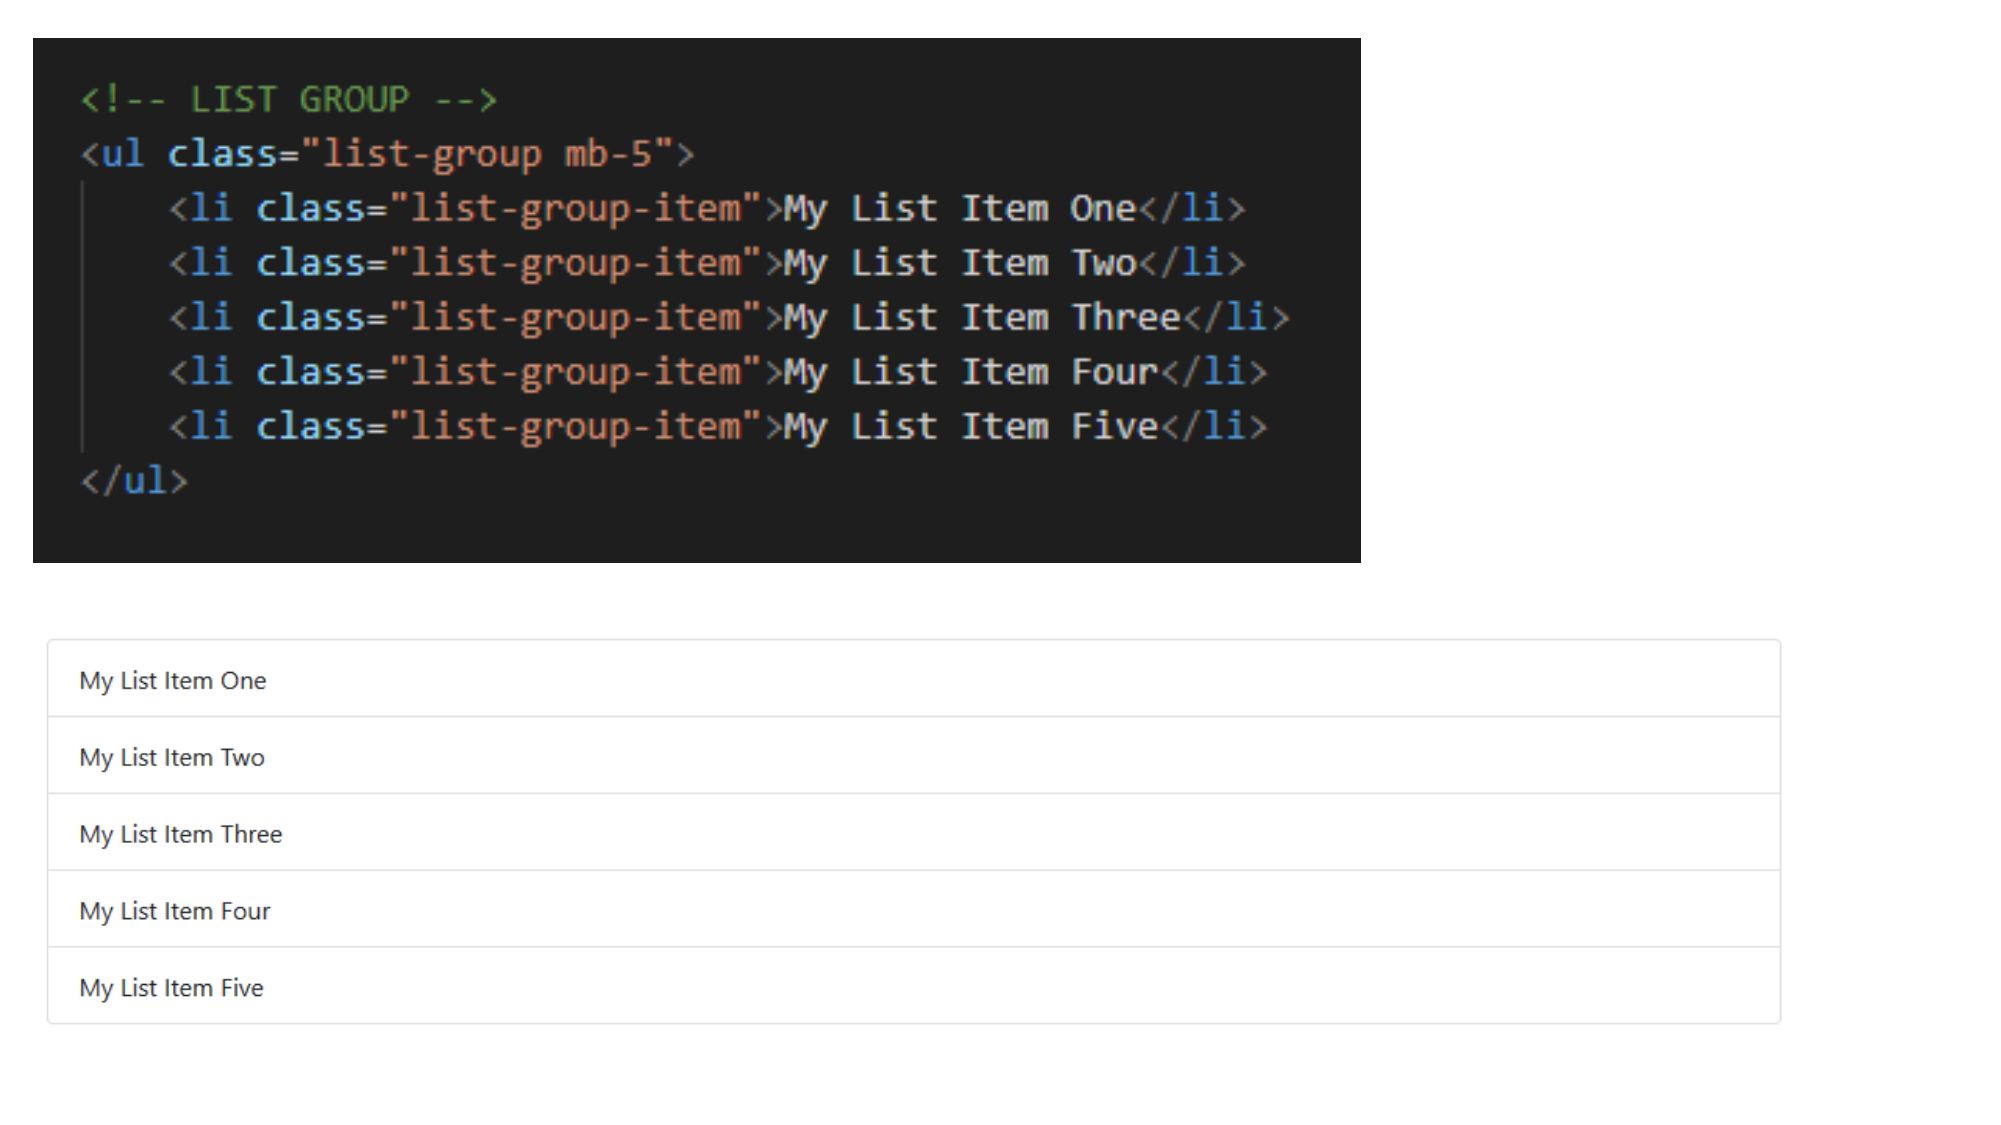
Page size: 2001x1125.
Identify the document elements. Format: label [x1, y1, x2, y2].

picture [32, 38, 1361, 563]
picture [32, 625, 1802, 1042]
